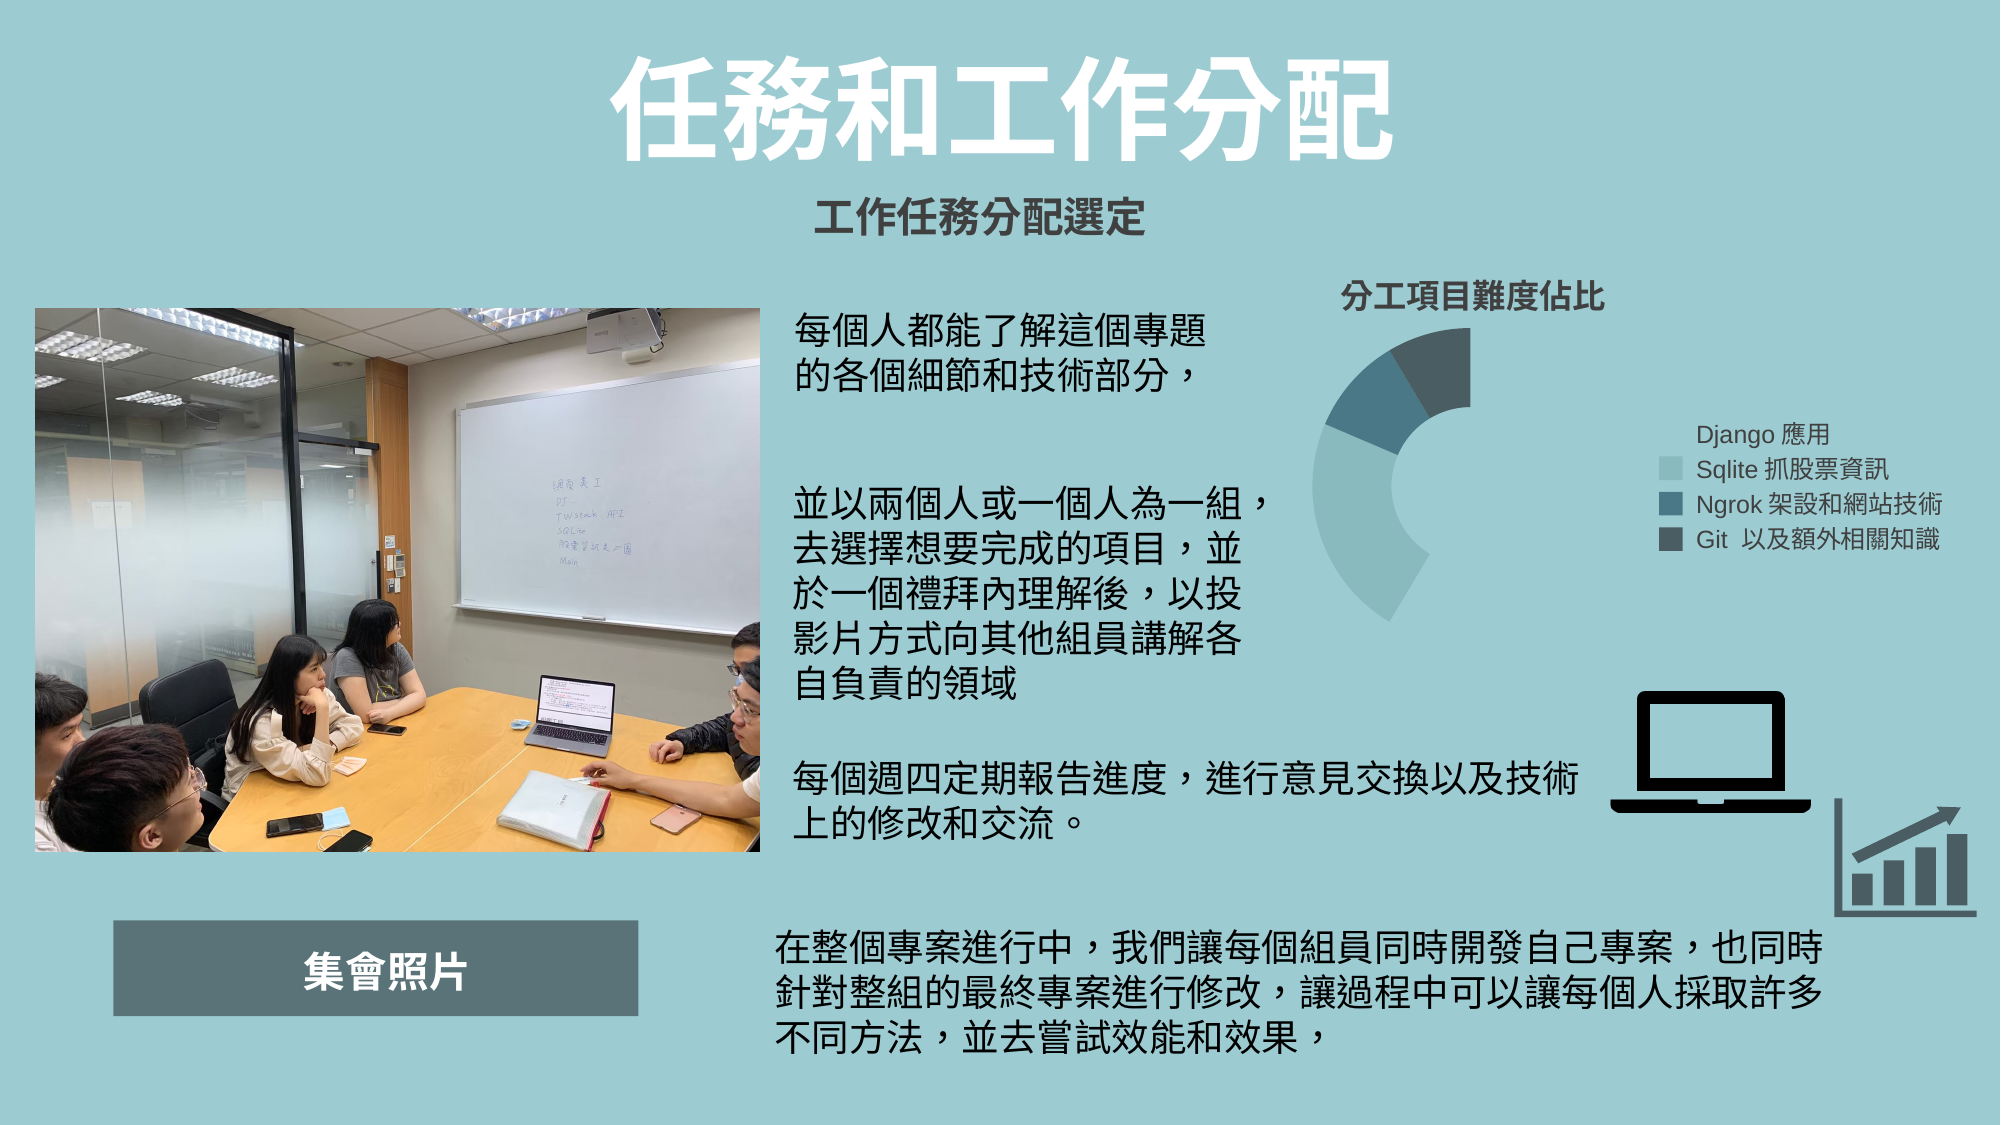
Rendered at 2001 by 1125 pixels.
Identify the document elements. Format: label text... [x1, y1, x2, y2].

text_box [1659, 410, 1952, 562]
text_box 集會照片 [124, 937, 650, 1003]
text_box 工作任務分配選定 [798, 192, 1212, 240]
text_box 每個人都能了解這個專題的各個細節和技術部分， [779, 299, 1253, 405]
text_box 分工項目難度佔比 [1325, 272, 1721, 320]
text_box 並以兩個人或一個人為一組，去選擇想要完成的項目，並於一個禮拜內理解後，以投影片方式向其他組員講解各自負責的領域 [778, 472, 1286, 713]
picture [34, 308, 760, 852]
text_box 在整個專案進行中，我們讓每個組員同時開發自己專案，也同時針對整組的最終專案進行修改，讓過程中可以讓每個人採取許多不同方法，並去嘗試效能和效果， [759, 916, 1848, 1067]
list 任務和工作分配 [53, 55, 1952, 175]
text_box [112, 919, 639, 1017]
text_box 每個週四定期報告進度，進行意見交換以及技術上的修改和交流。 [778, 747, 1603, 853]
text_box [1833, 797, 1978, 918]
picture [1606, 647, 1815, 856]
chart [1288, 321, 1653, 651]
